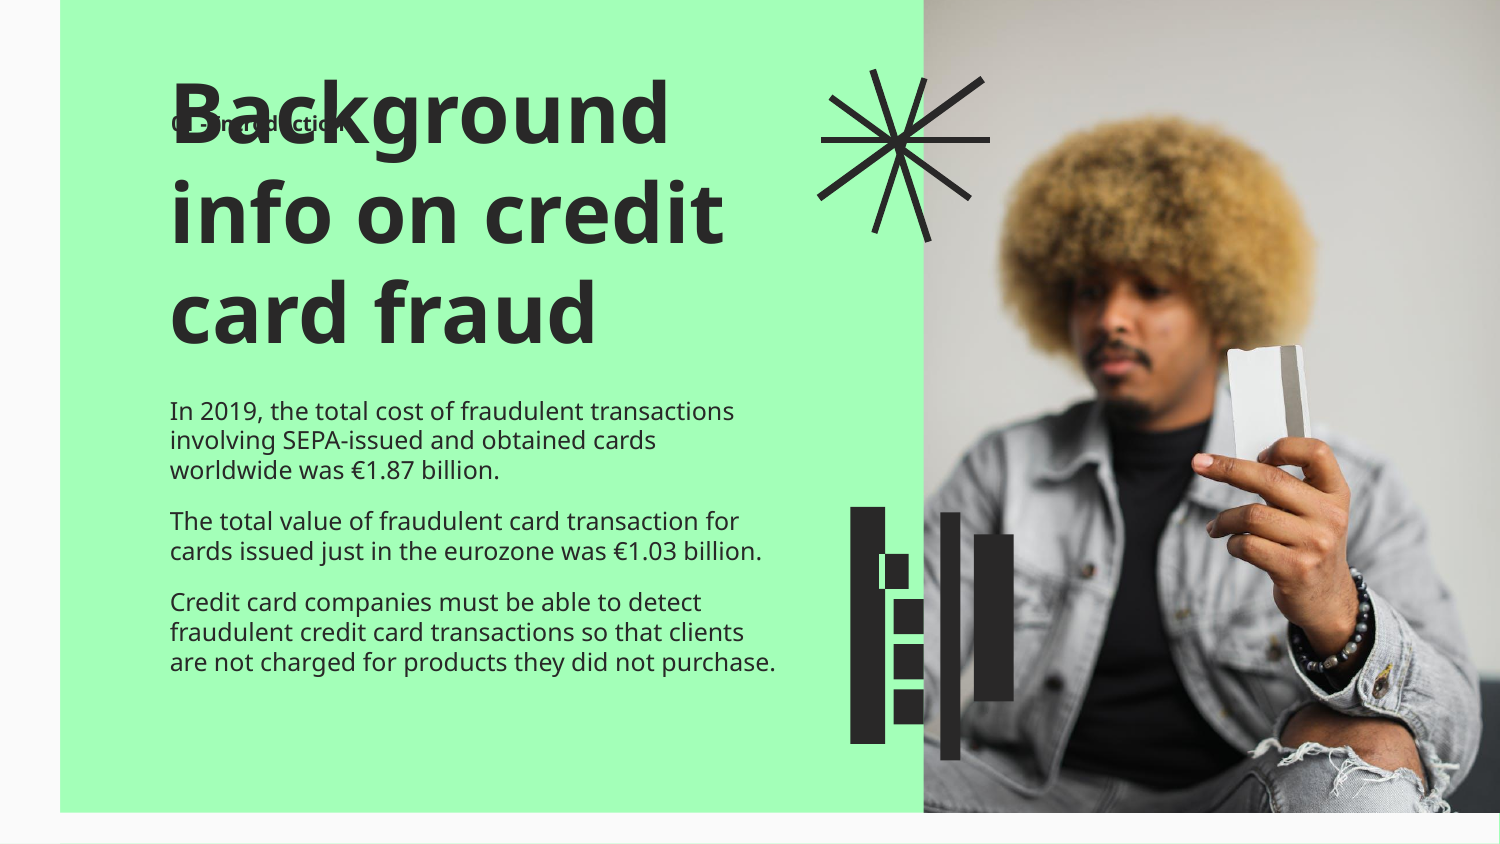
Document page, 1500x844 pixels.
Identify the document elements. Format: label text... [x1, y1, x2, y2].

text_box [893, 599, 918, 635]
text_box [893, 689, 918, 725]
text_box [816, 68, 991, 243]
list 01 - Introduction [156, 95, 695, 149]
text_box [850, 506, 909, 744]
text_box [893, 644, 918, 680]
title Background info on credit card fraud [154, 151, 817, 376]
picture [923, 0, 1500, 813]
list In 2019, the total cost of fraudulent transactions involving SEPA-issued and obtained cards worldwide was €1.87 billion. The total value of fraudulent card transaction for cards issued just in the eurozone was €1.03 billion. Credit card companies must be able to detect fraudulent credit card transactions so that clients are not charged for products they did not purchase. [154, 379, 800, 748]
